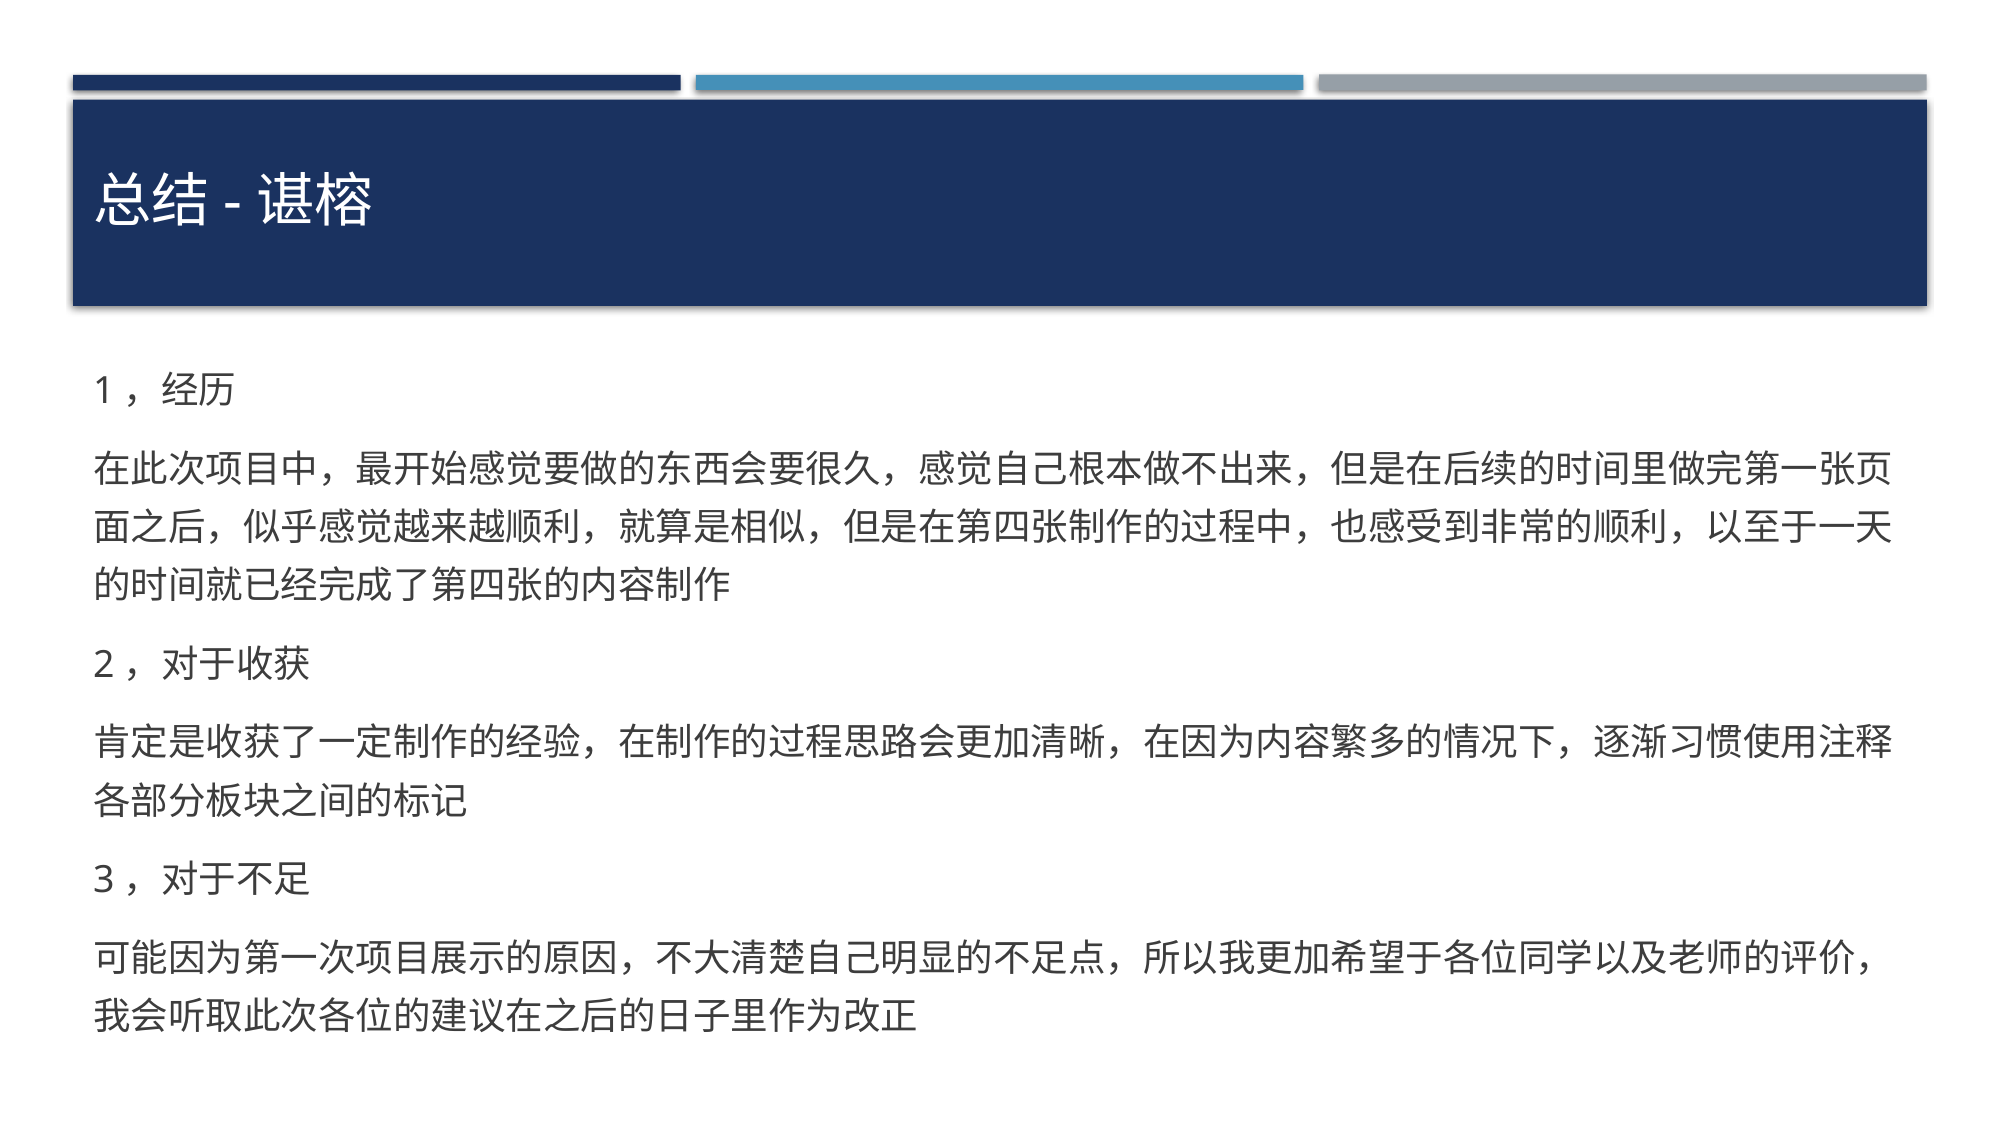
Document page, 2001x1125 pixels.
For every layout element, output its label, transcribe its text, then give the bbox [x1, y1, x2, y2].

title 总结-谌榕 [78, 78, 1918, 242]
list 1，经历 在此次项目中，最开始感觉要做的东西会要很久，感觉自己根本做不出来，但是在后续的时间里做完第一张页面之后，似乎感觉越来越顺利，就算是相似，但是在第四张制作的过程中，也感受到非常的顺利，以至于一天的时间就已经完成了第四张的内容制作 2，对于收获 肯定是收获了一定制作的经验，在制作的过程思路会更加清晰，在因为内容繁多的情况下，逐渐习惯使用注释各部分板块之间的标记 3，对于不足 可能因为第一次项目展示的原因，不大清楚自己明显的不足点，所以我更加希望于各位同学以及老师的评价，我会听取此次各位的建议在之后的日子里作为改正 [78, 297, 1918, 1093]
